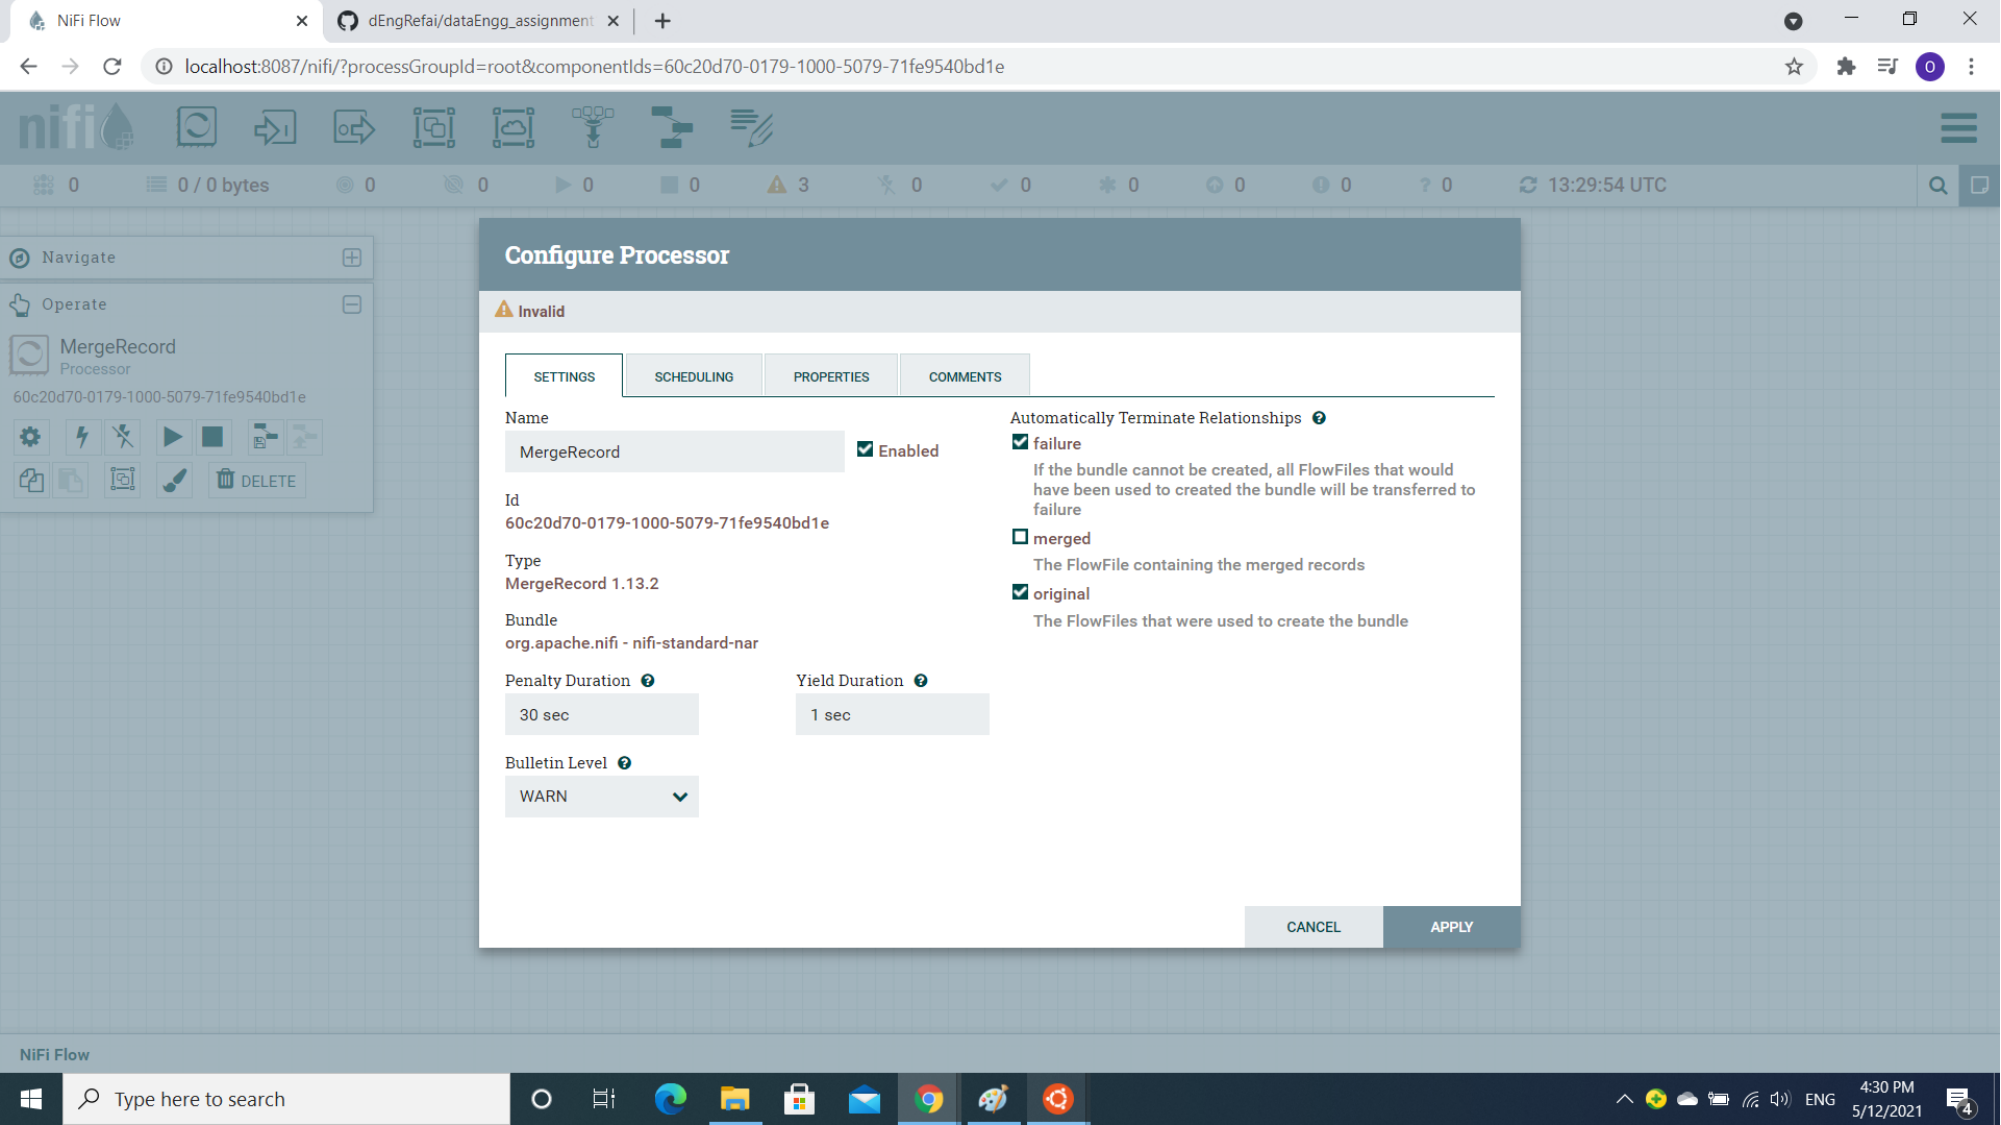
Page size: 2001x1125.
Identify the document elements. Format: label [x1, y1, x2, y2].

list [0, 0, 2000, 1125]
